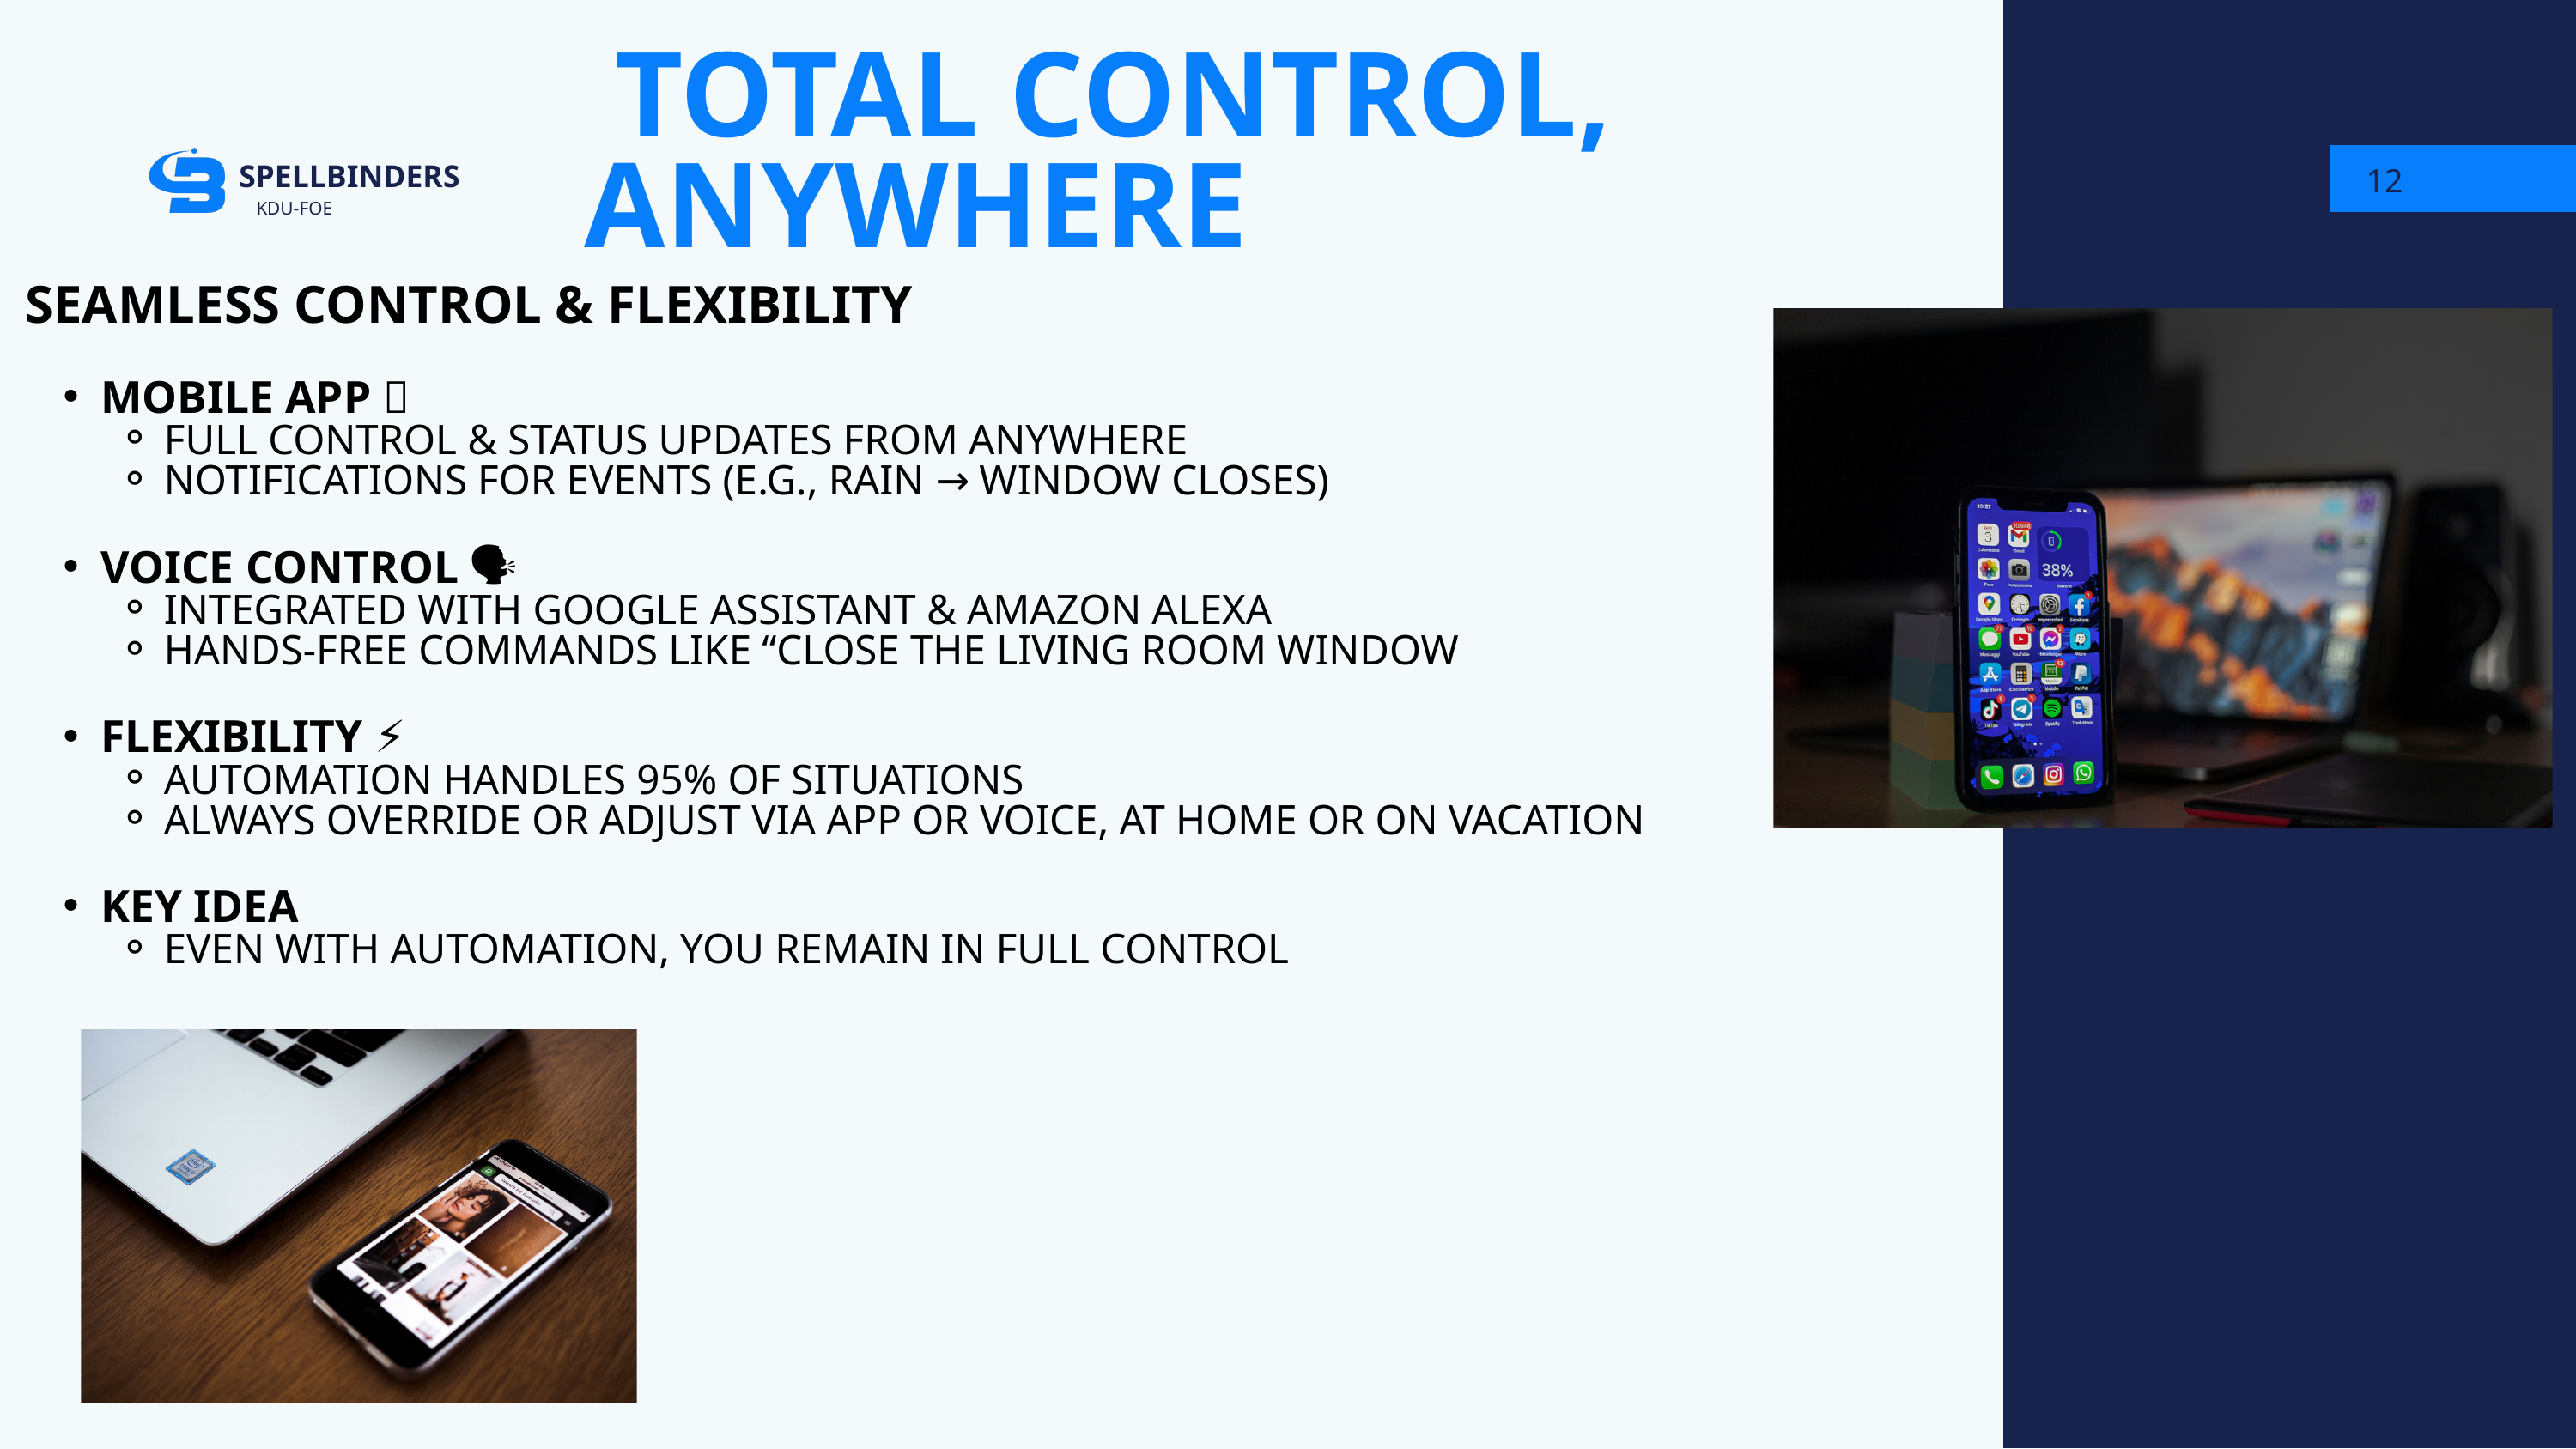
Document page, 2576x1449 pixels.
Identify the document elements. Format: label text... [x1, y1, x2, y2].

text_box SPELLBINDERS [239, 163, 479, 195]
text_box [144, 148, 225, 213]
text_box TOTAL CONTROL, ANYWHERE [584, 50, 1898, 282]
text_box KDU-FOE [256, 193, 496, 219]
text_box SEAMLESS CONTROL & FLEXIBILITY MOBILE APP 📱 FULL CONTROL & STATUS UPDATES FROM ANYWHERE NOTIFICATIONS FOR EVENTS (E.G., RAIN → WINDOW CLOSES) VOICE CONTROL 🗣️ INTEGRATED WITH GOOGLE ASSISTANT & AMAZON ALEXA HANDS-FREE COMMANDS LIKE “CLOSE THE LIVING ROOM WINDOW FLEXIBILITY ⚡ AUTOMATION HANDLES 95% OF SITUATIONS ALWAYS OVERRIDE OR ADJUST VIA APP OR VOICE, AT HOME OR ON VACATION KEY IDEA EVEN WITH AUTOMATION, YOU REMAIN IN FULL CONTROL [25, 282, 1984, 1016]
text_box [81, 1029, 637, 1403]
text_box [2002, 0, 2576, 1449]
text_box [1984, 308, 1997, 828]
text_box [2330, 144, 2576, 213]
